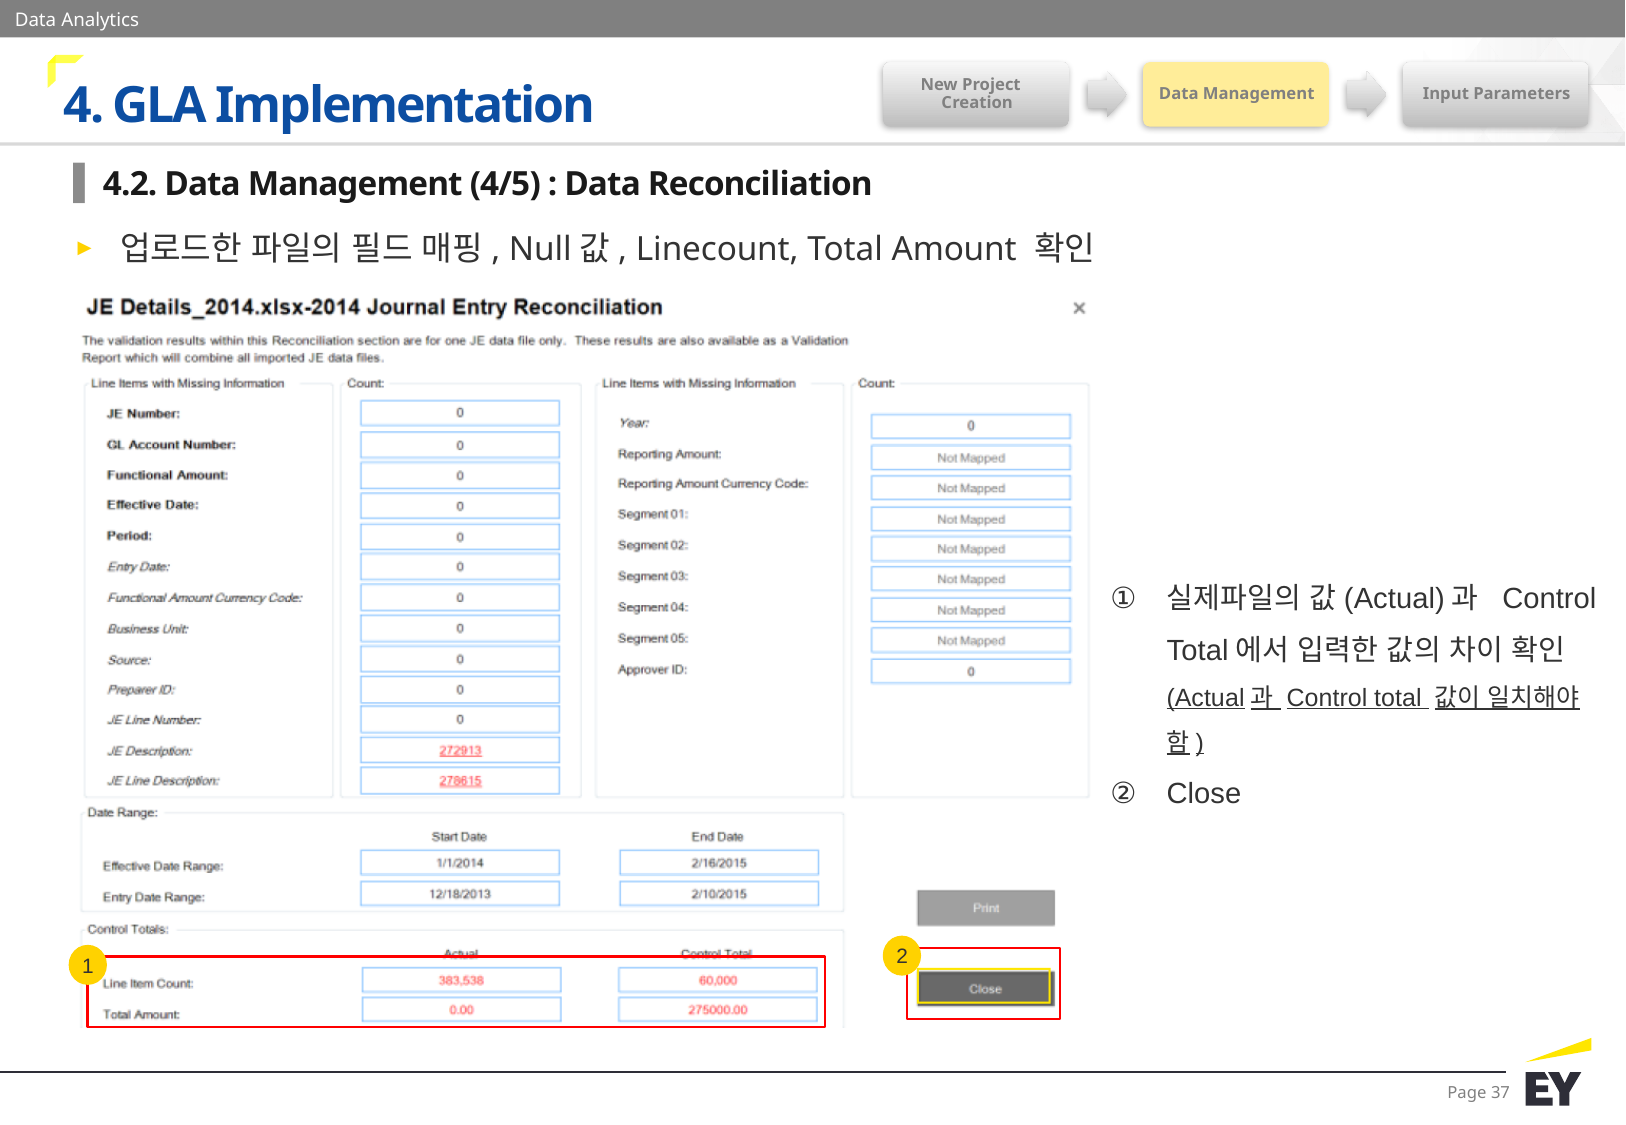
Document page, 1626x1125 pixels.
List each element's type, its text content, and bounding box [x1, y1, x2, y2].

text_box 업로드한 파일의 필드 매핑, Null값, Linecount, Total Amount 확인 [73, 227, 1532, 268]
text_box 4.2. Data Management (4/5) : Data Reconciliation [73, 162, 1536, 207]
picture [1152, 38, 1625, 142]
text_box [882, 61, 1590, 127]
list 4. GLA Implementation [63, 56, 1389, 149]
picture [72, 293, 1096, 1028]
text_box 실제파일의 값(Actual)과 Control Total에서 입력한 값의 차이 확인 (Actual과 Control total 값이 일치해야함) Close [1100, 653, 1625, 718]
